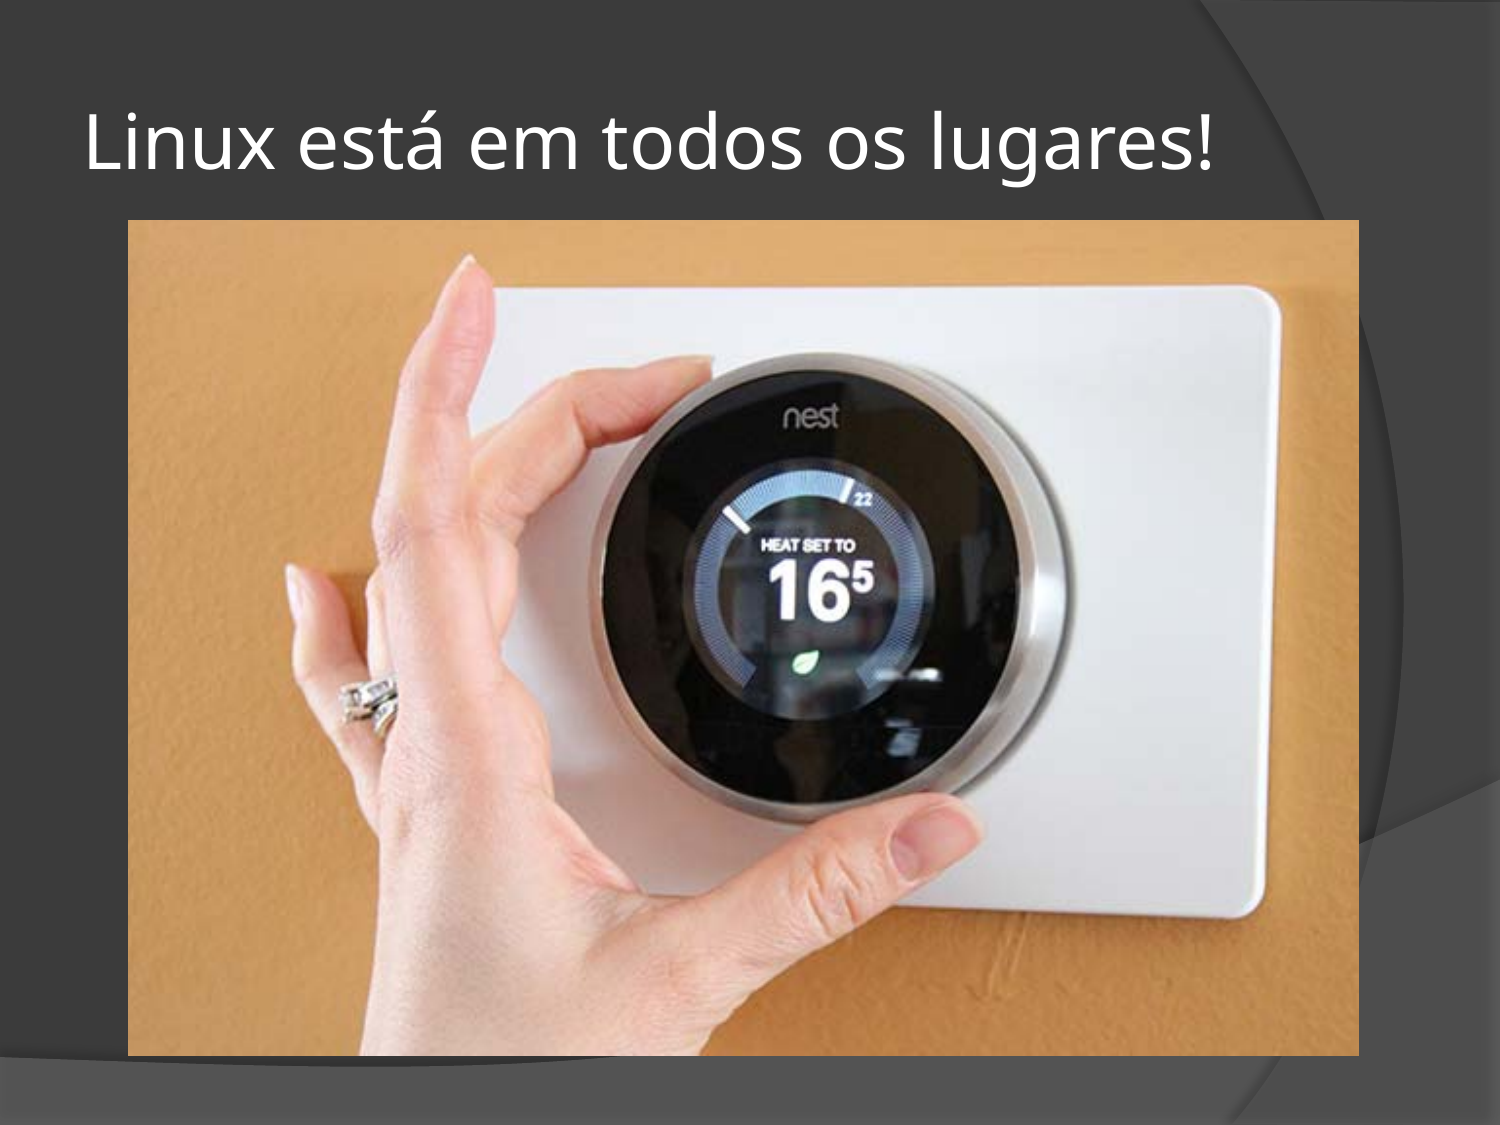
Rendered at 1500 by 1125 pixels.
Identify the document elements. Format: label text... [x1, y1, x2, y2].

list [128, 219, 1359, 1056]
title Linux está em todos os lugares! [75, 45, 1300, 233]
